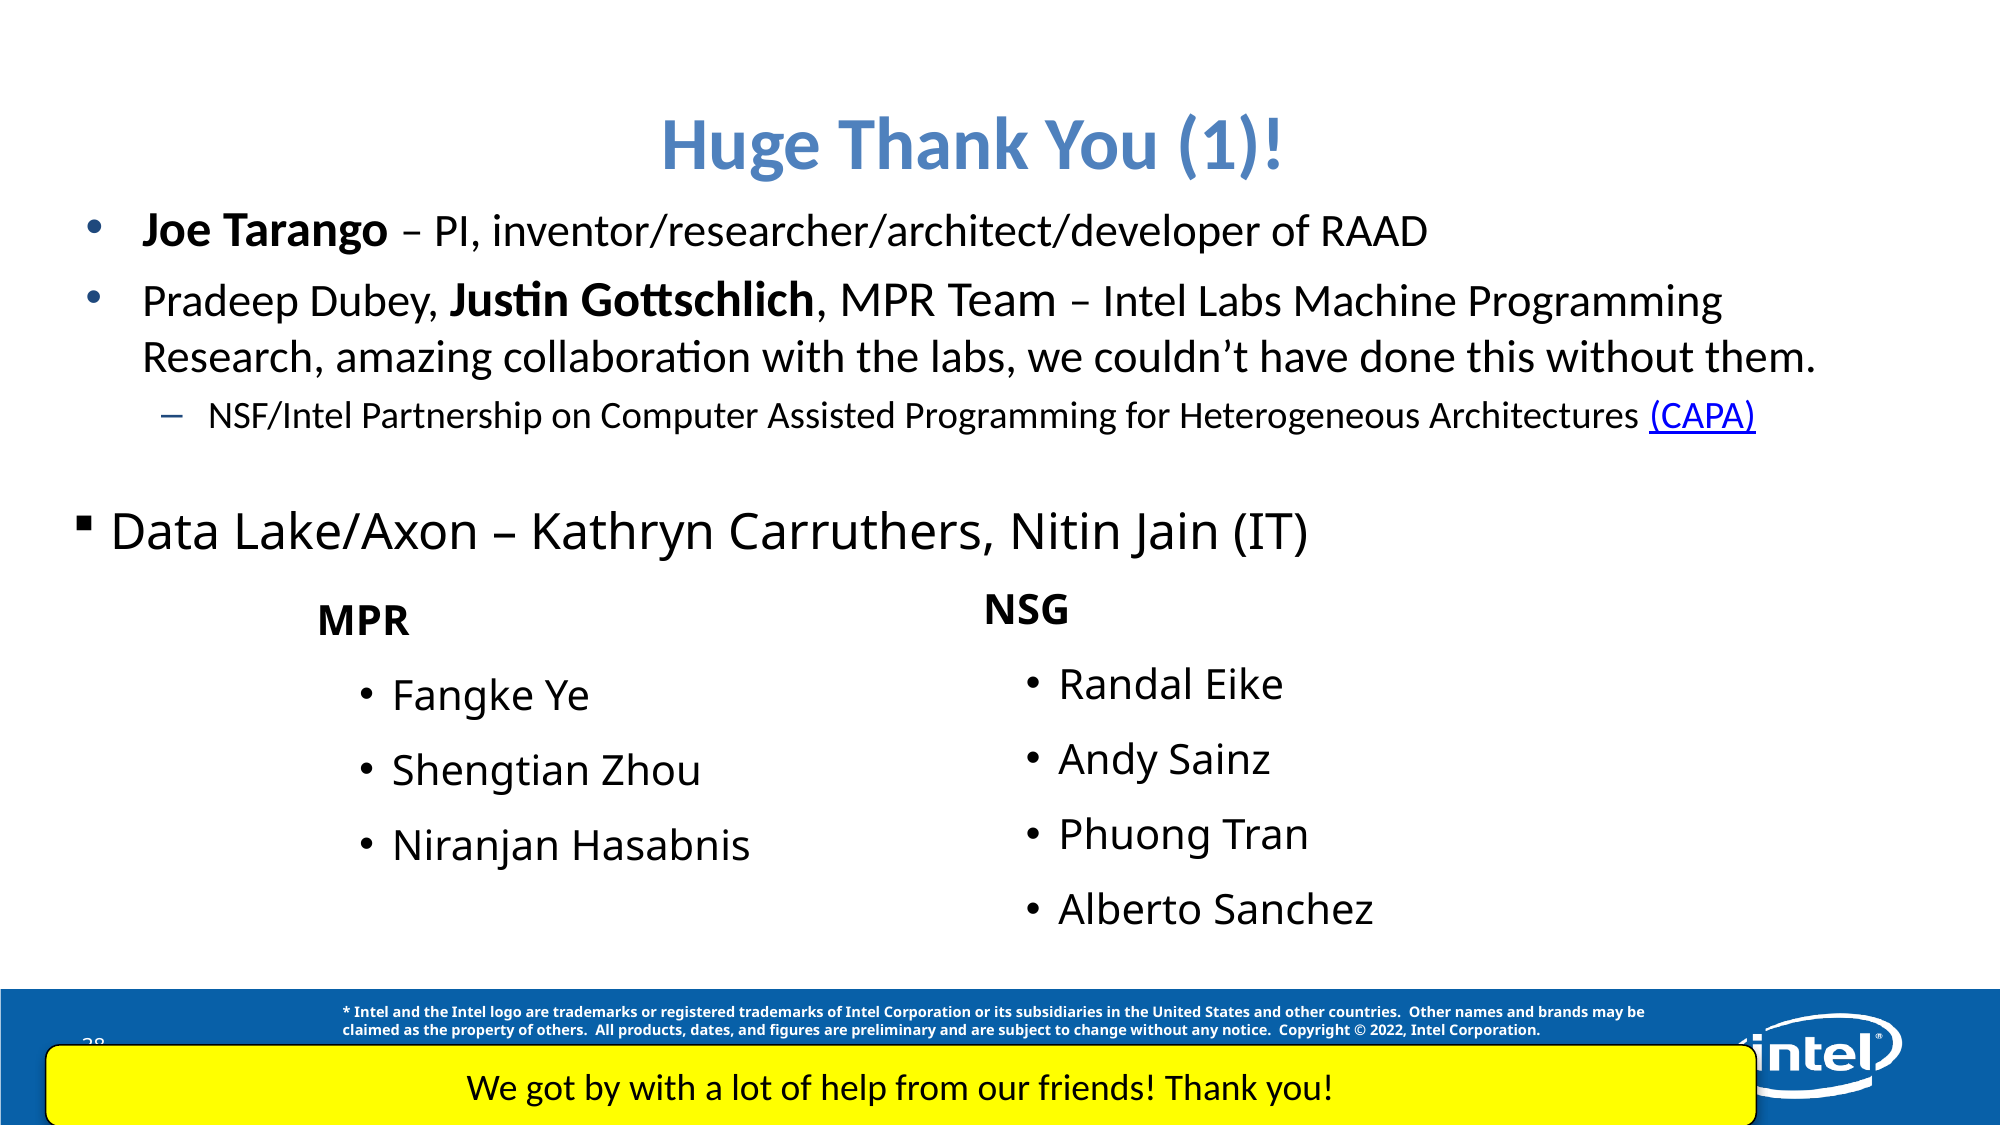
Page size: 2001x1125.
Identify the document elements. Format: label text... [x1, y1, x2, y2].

text_box NSG Randal Eike Andy Sainz Phuong Tran Alberto Sanchez [945, 582, 1574, 1034]
text_box Data Lake/Axon – Kathryn Carruthers, Nitin Jain (IT) [72, 499, 1499, 614]
list Joe Tarango – PI, inventor/researcher/architect/developer of RAAD Pradeep Dubey, Justin Gottschlich, MPR Team – Intel Labs Machine Programming Research, amazing collaboration with the labs, we couldn’t have done this without them. NSF/Intel Partnership on Computer Assisted Programming for Heterogeneous Architectures (CAPA) [70, 187, 1896, 489]
title Huge Thank You (1)! [70, 90, 1878, 187]
text_box We got by with a lot of help from our friends! Thank you! [44, 1044, 1758, 1125]
text_box MPR Fangke Ye Shengtian Zhou Niranjan Hasabnis [279, 614, 929, 1045]
picture [1725, 1012, 1904, 1101]
